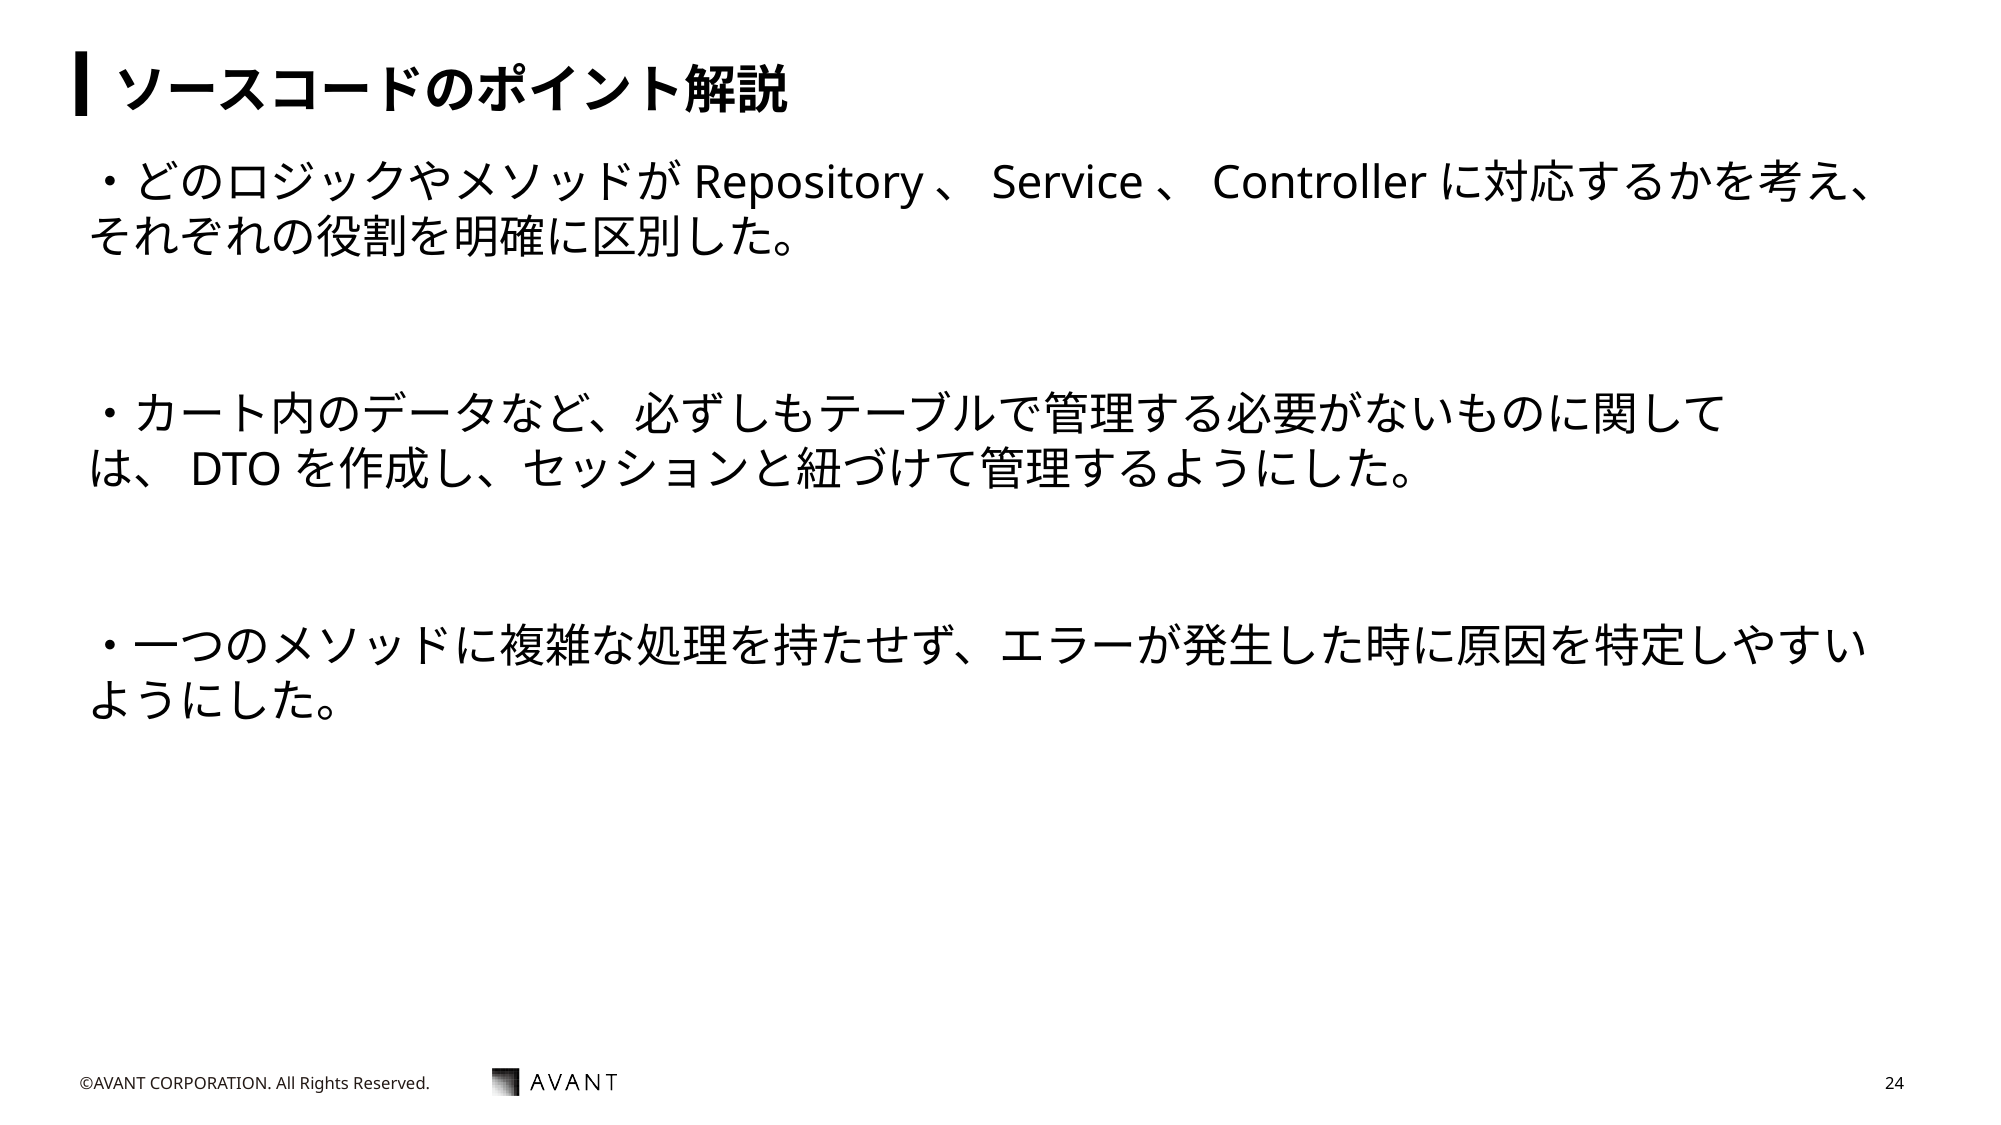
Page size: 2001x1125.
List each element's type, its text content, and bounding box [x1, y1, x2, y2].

list ・どのロジックやメソッドがRepository、Service、Controllerに対応するかを考え、それぞれの役割を明確に区別した。 ・カート内のデータなど、必ずしもテーブルで管理する必要がないものに関しては、DTOを作成し、セッションと紐づけて管理するようにした。 ・一つのメソッドに複雑な処理を持たせず、エラーが発生した時に原因を特定しやすいようにした。 [72, 145, 1928, 1047]
picture [492, 1068, 617, 1096]
title ソースコードのポイント解説 [100, 49, 1701, 113]
